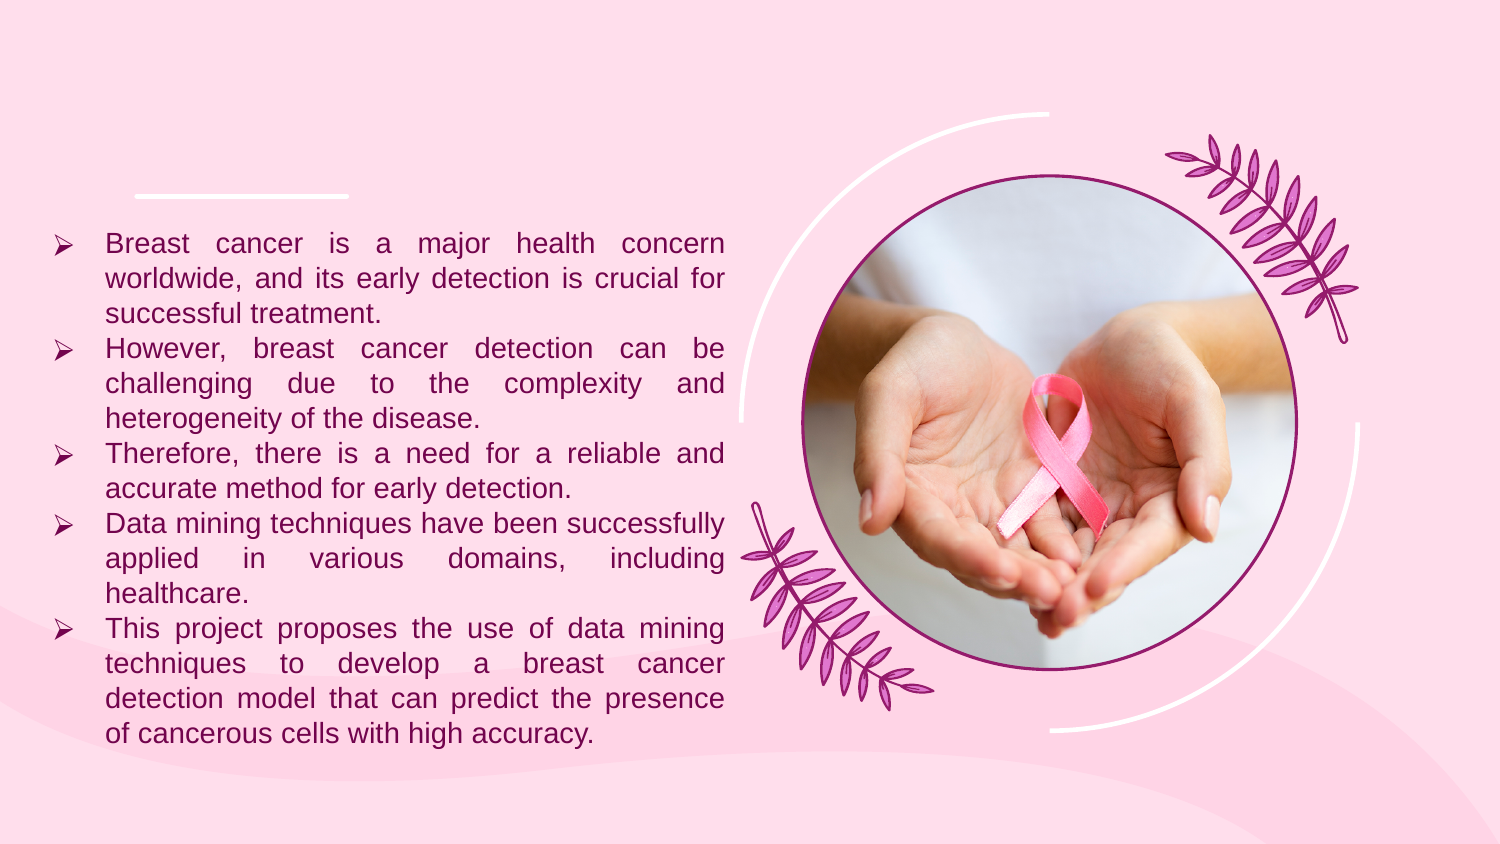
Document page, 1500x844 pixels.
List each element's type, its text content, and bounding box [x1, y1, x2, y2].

text_box Breast cancer is a major health concern worldwide, and its early detection is crucial for successful treatment. However, breast cancer detection can be challenging due to the complexity and heterogeneity of the disease. Therefore, there is a need for a reliable and accurate method for early detection. Data mining techniques have been successfully applied in various domains, including healthcare. This project proposes the use of data mining techniques to develop a breast cancer detection model that can predict the presence of cancerous cells with high accuracy. [15, 209, 742, 765]
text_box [699, 119, 1400, 726]
text_box [1002, 114, 1050, 118]
